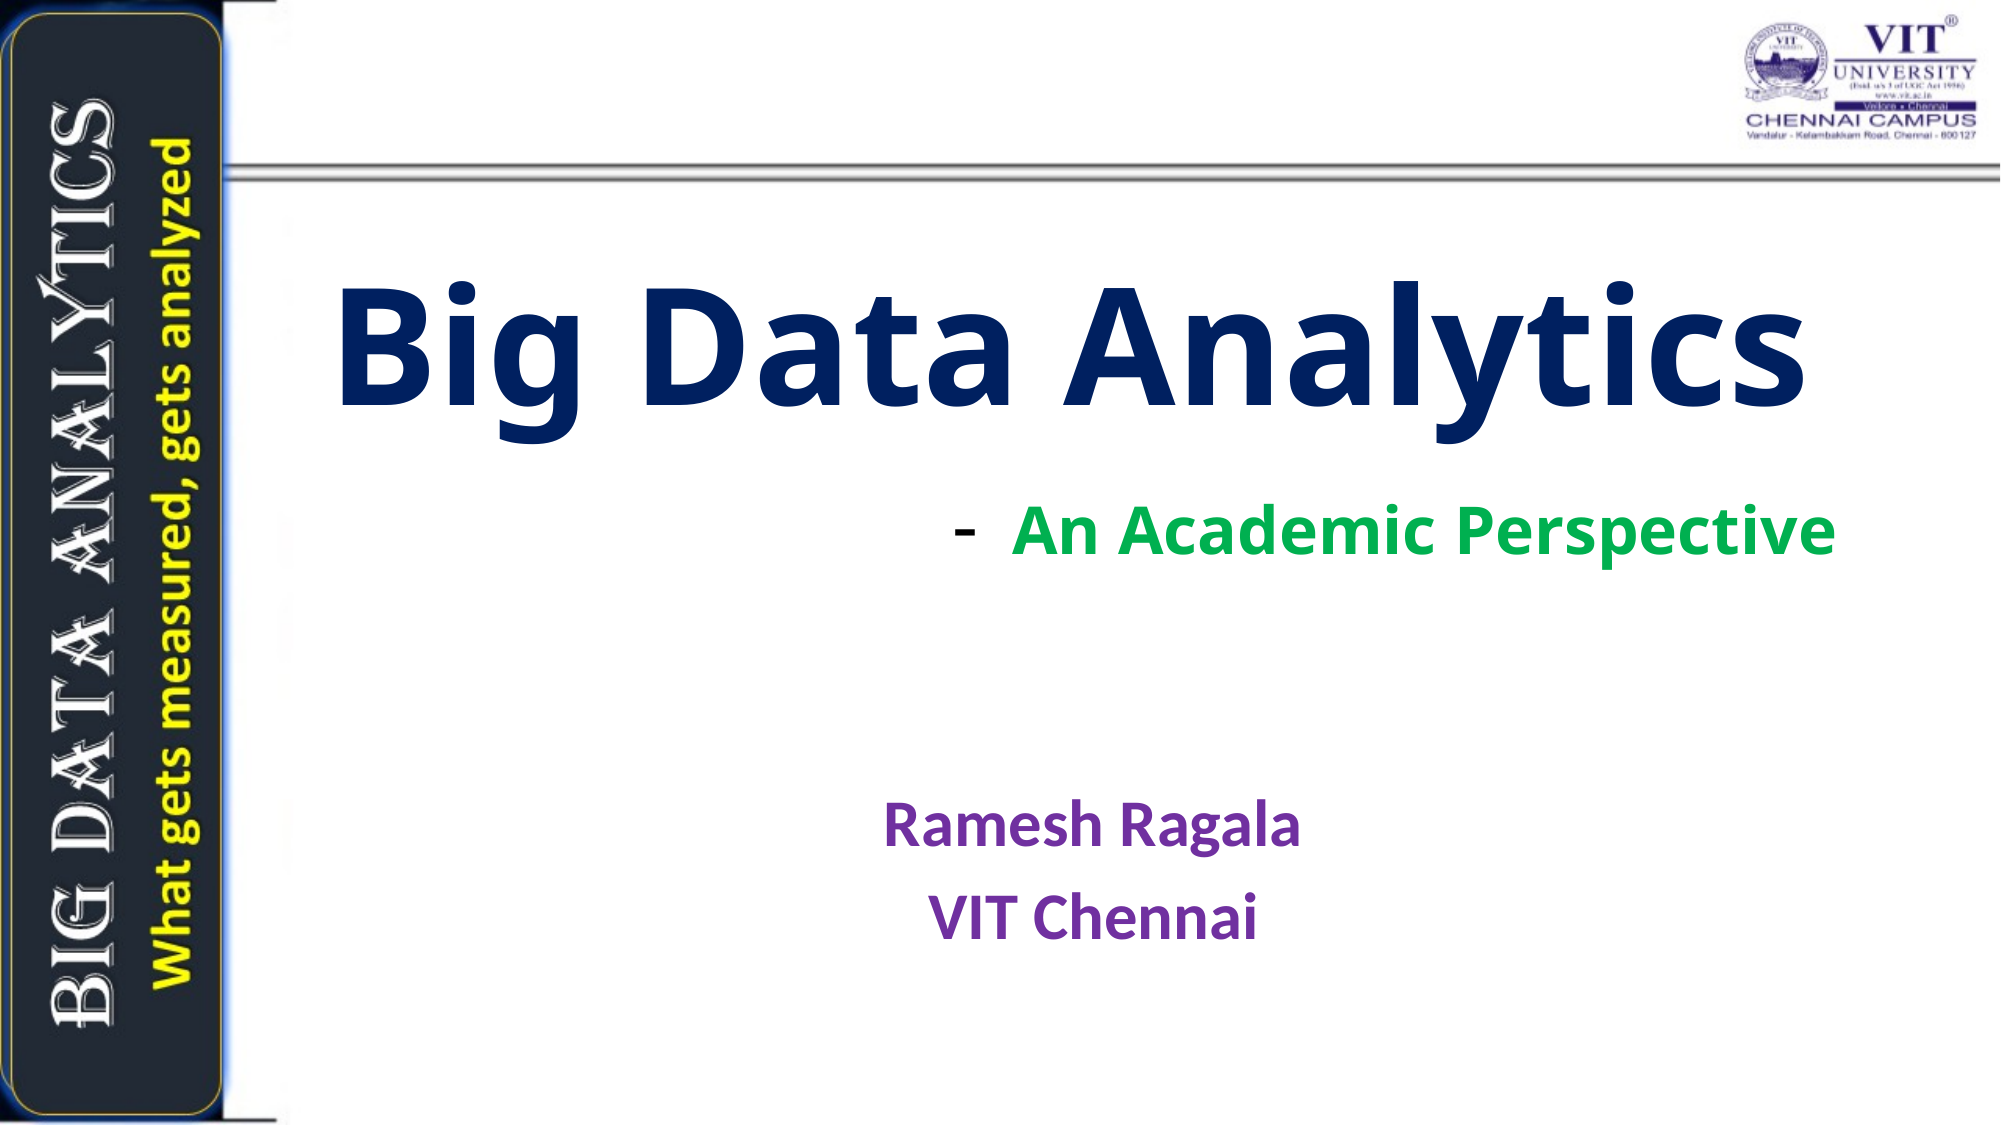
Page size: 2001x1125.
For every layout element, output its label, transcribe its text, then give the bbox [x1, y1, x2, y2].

picture [0, 0, 2001, 1125]
subtitle Ramesh Ragala VIT Chennai [231, 781, 1956, 1053]
title Big Data Analytics - An Academic Perspective [284, 199, 1855, 591]
